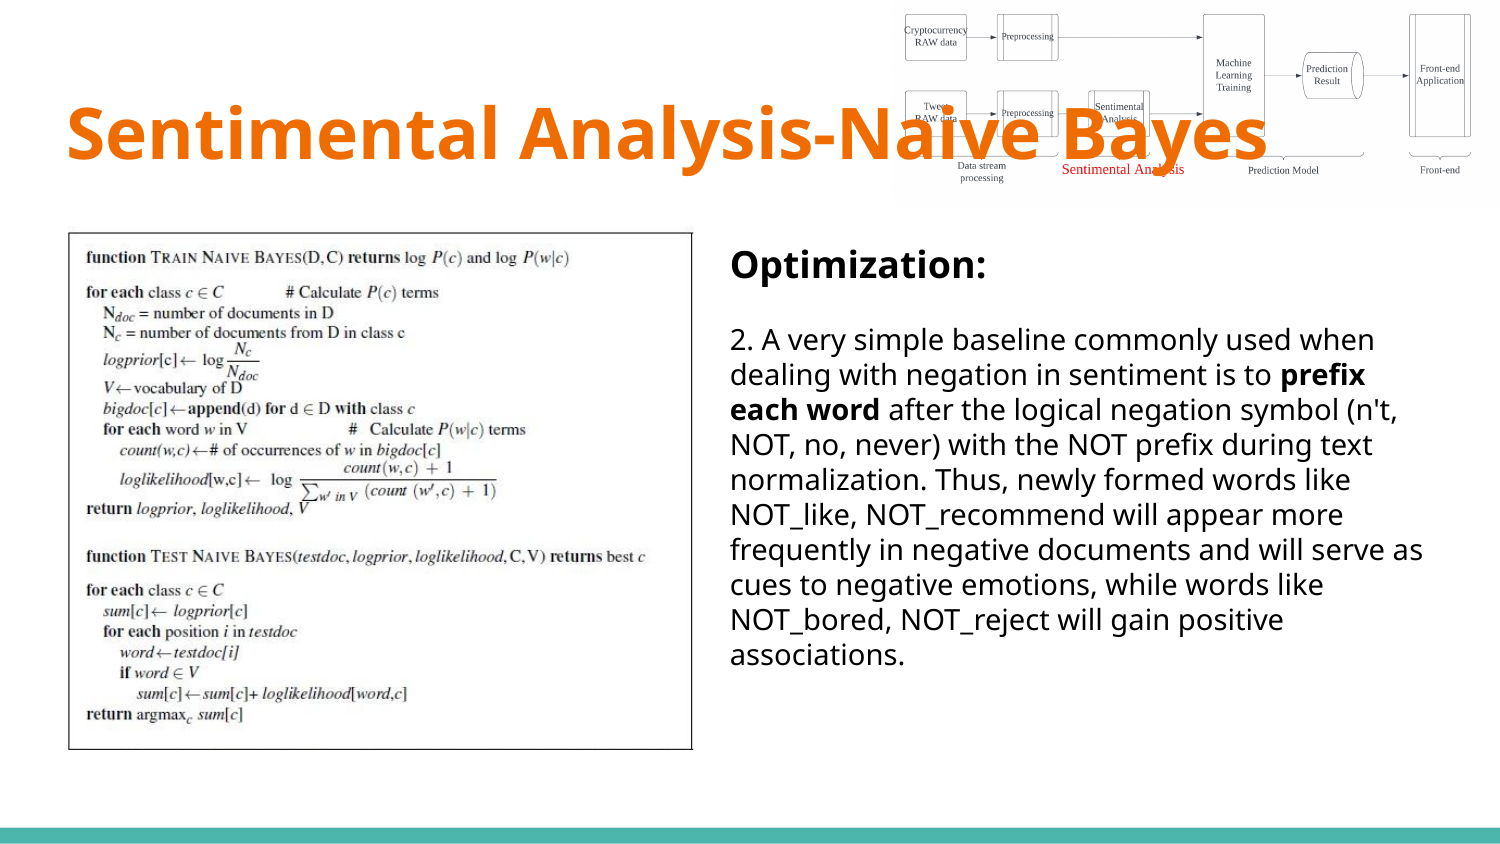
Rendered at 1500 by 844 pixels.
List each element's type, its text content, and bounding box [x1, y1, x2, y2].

picture [50, 226, 715, 751]
text_box Optimization: 2. A very simple baseline commonly used when dealing with negation in sentiment is to prefix each word after the logical negation symbol (n't, NOT, no, never) with the NOT prefix during text normalization. Thus, newly formed words like NOT_like, NOT_recommend will appear more frequently in negative documents and will serve as cues to negative emotions, while words like NOT_bored, NOT_reject will gain positive associations. [717, 226, 1449, 686]
picture [890, 0, 1500, 208]
title Sentimental Analysis-Naive Bayes [51, 72, 885, 189]
